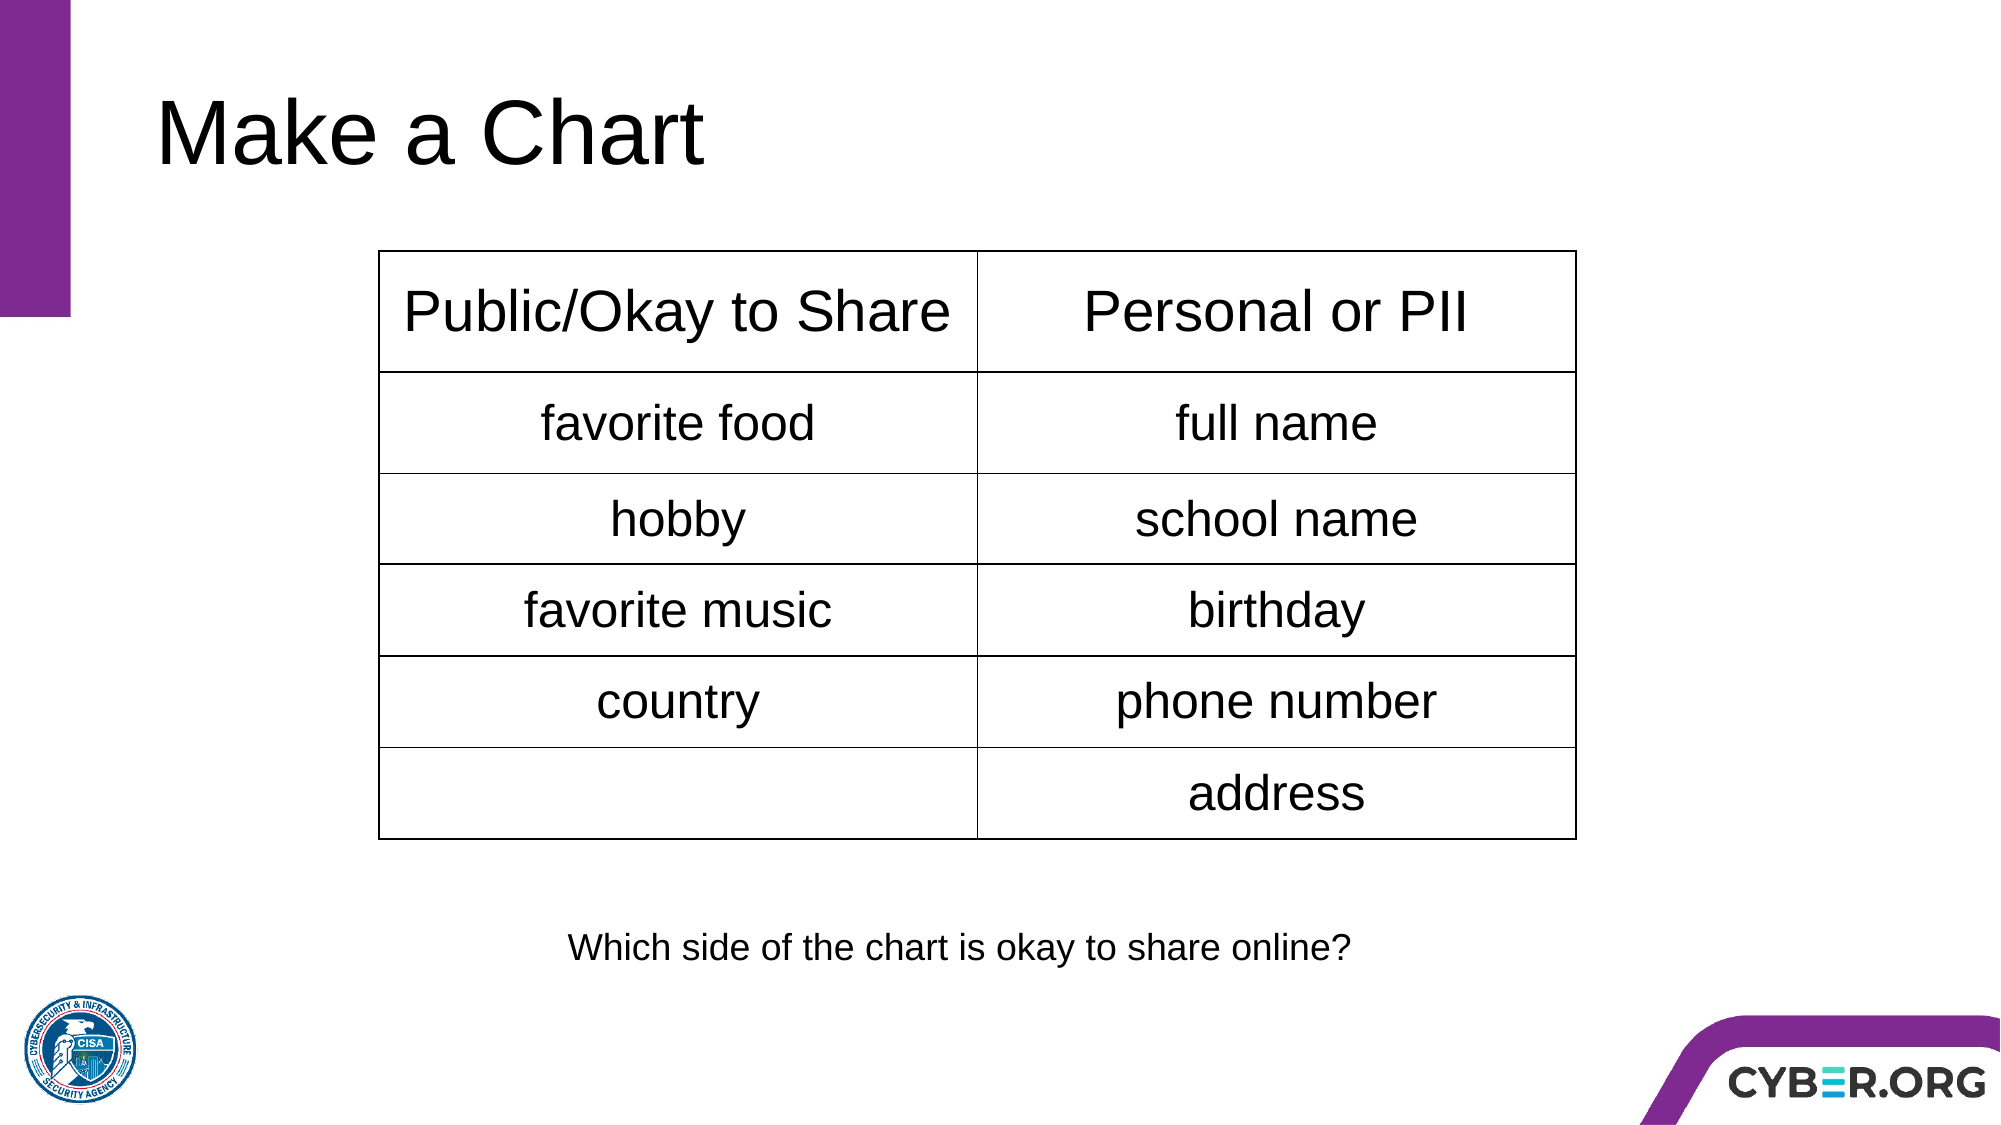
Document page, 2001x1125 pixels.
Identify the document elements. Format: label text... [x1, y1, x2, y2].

table_cell birthday [978, 565, 1575, 655]
table_header Public/Okay to Share [380, 252, 977, 371]
picture [0, 0, 2000, 1125]
table_cell full name [978, 373, 1575, 473]
table_cell phone number [978, 657, 1575, 747]
table_cell [380, 748, 977, 838]
text_box Which side of the chart is okay to share online? [552, 915, 1430, 975]
table_cell country [380, 657, 977, 747]
table_cell hobby [380, 474, 977, 563]
table_cell address [978, 748, 1575, 838]
table_cell favorite music [380, 565, 977, 655]
table_cell school name [978, 474, 1575, 563]
table_header Personal or PII [978, 252, 1575, 371]
title Make a Chart [140, 59, 1900, 210]
table_cell favorite food [380, 373, 977, 473]
